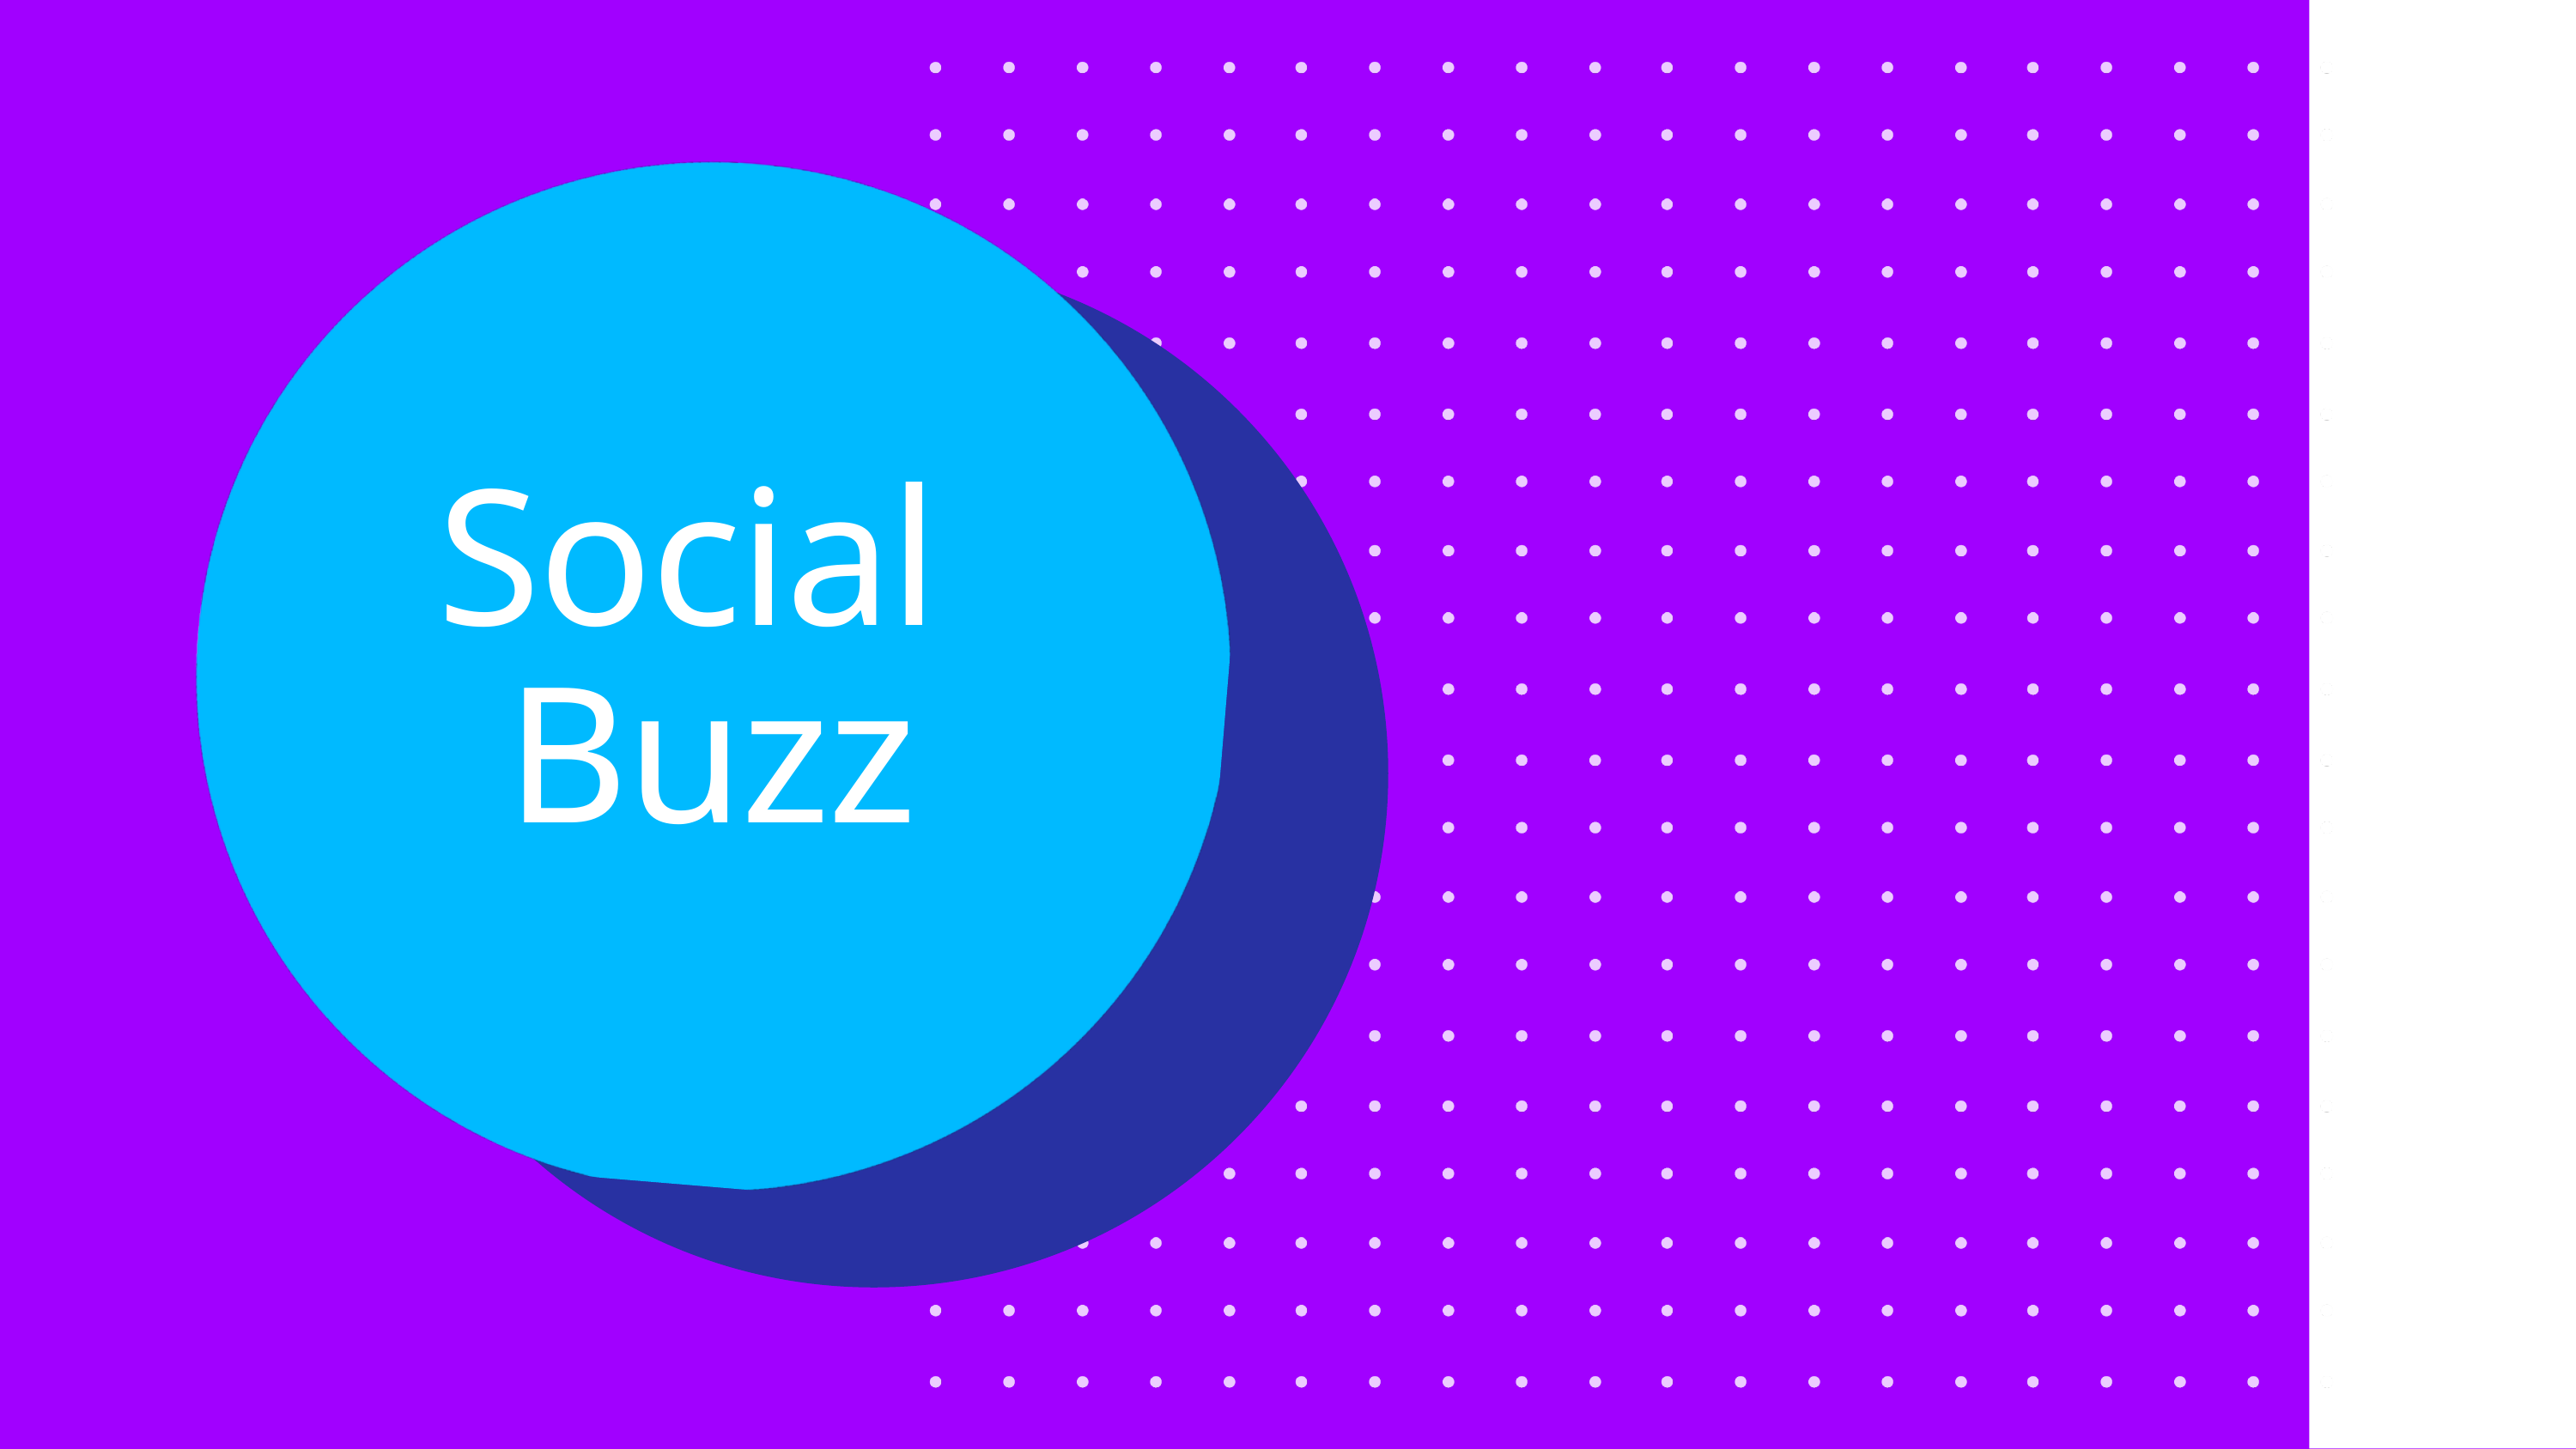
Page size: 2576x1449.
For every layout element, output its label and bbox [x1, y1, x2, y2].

text_box [2309, 0, 2576, 1449]
text_box [921, 57, 2337, 1392]
text_box [155, 115, 1388, 1288]
